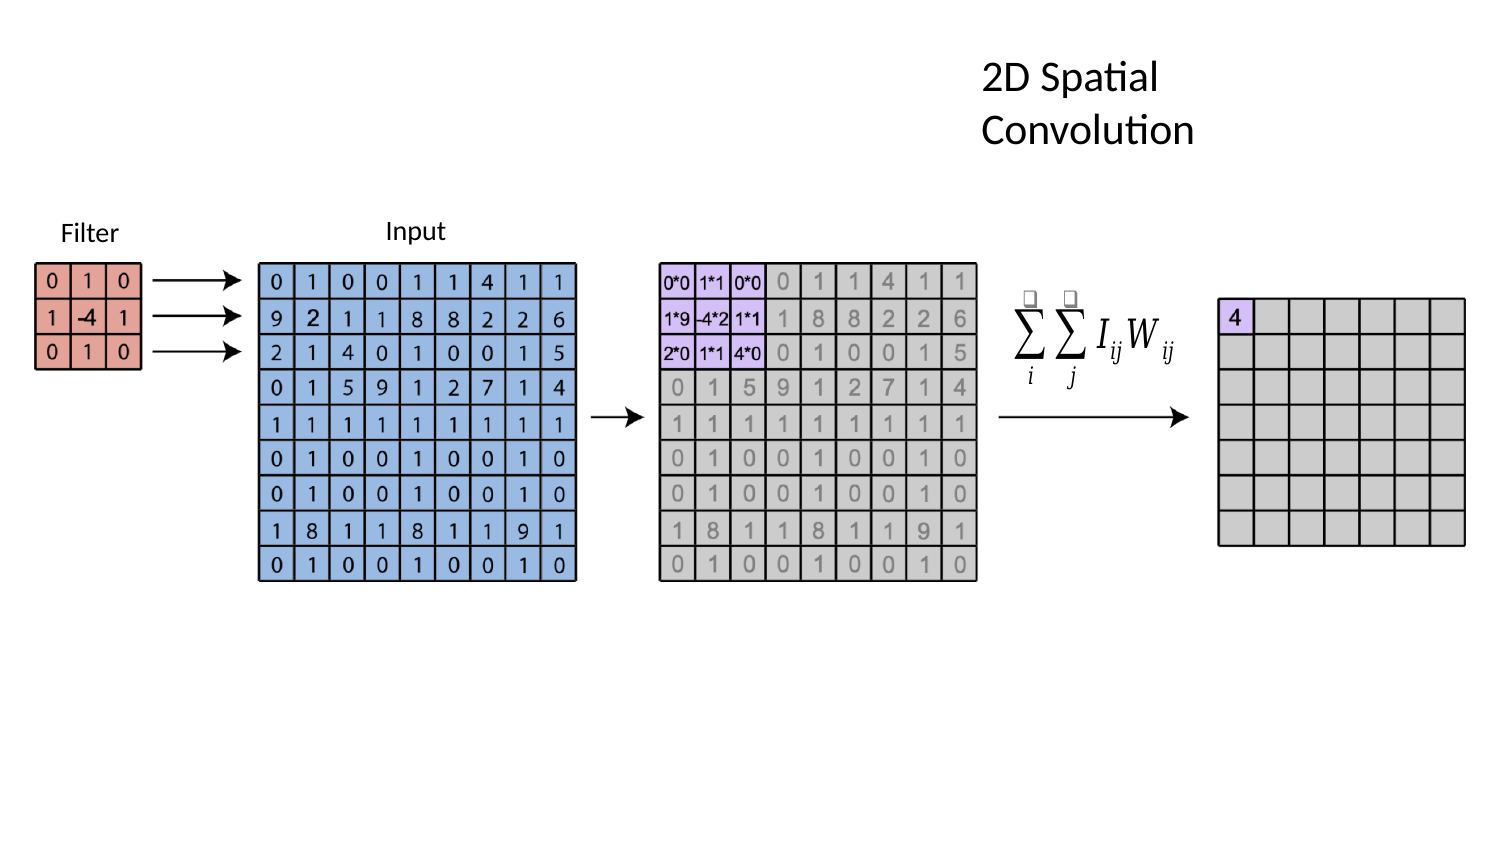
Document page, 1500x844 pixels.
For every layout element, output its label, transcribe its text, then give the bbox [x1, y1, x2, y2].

picture [34, 262, 1466, 582]
text_box 2D Spatial Convolution [966, 40, 1396, 161]
